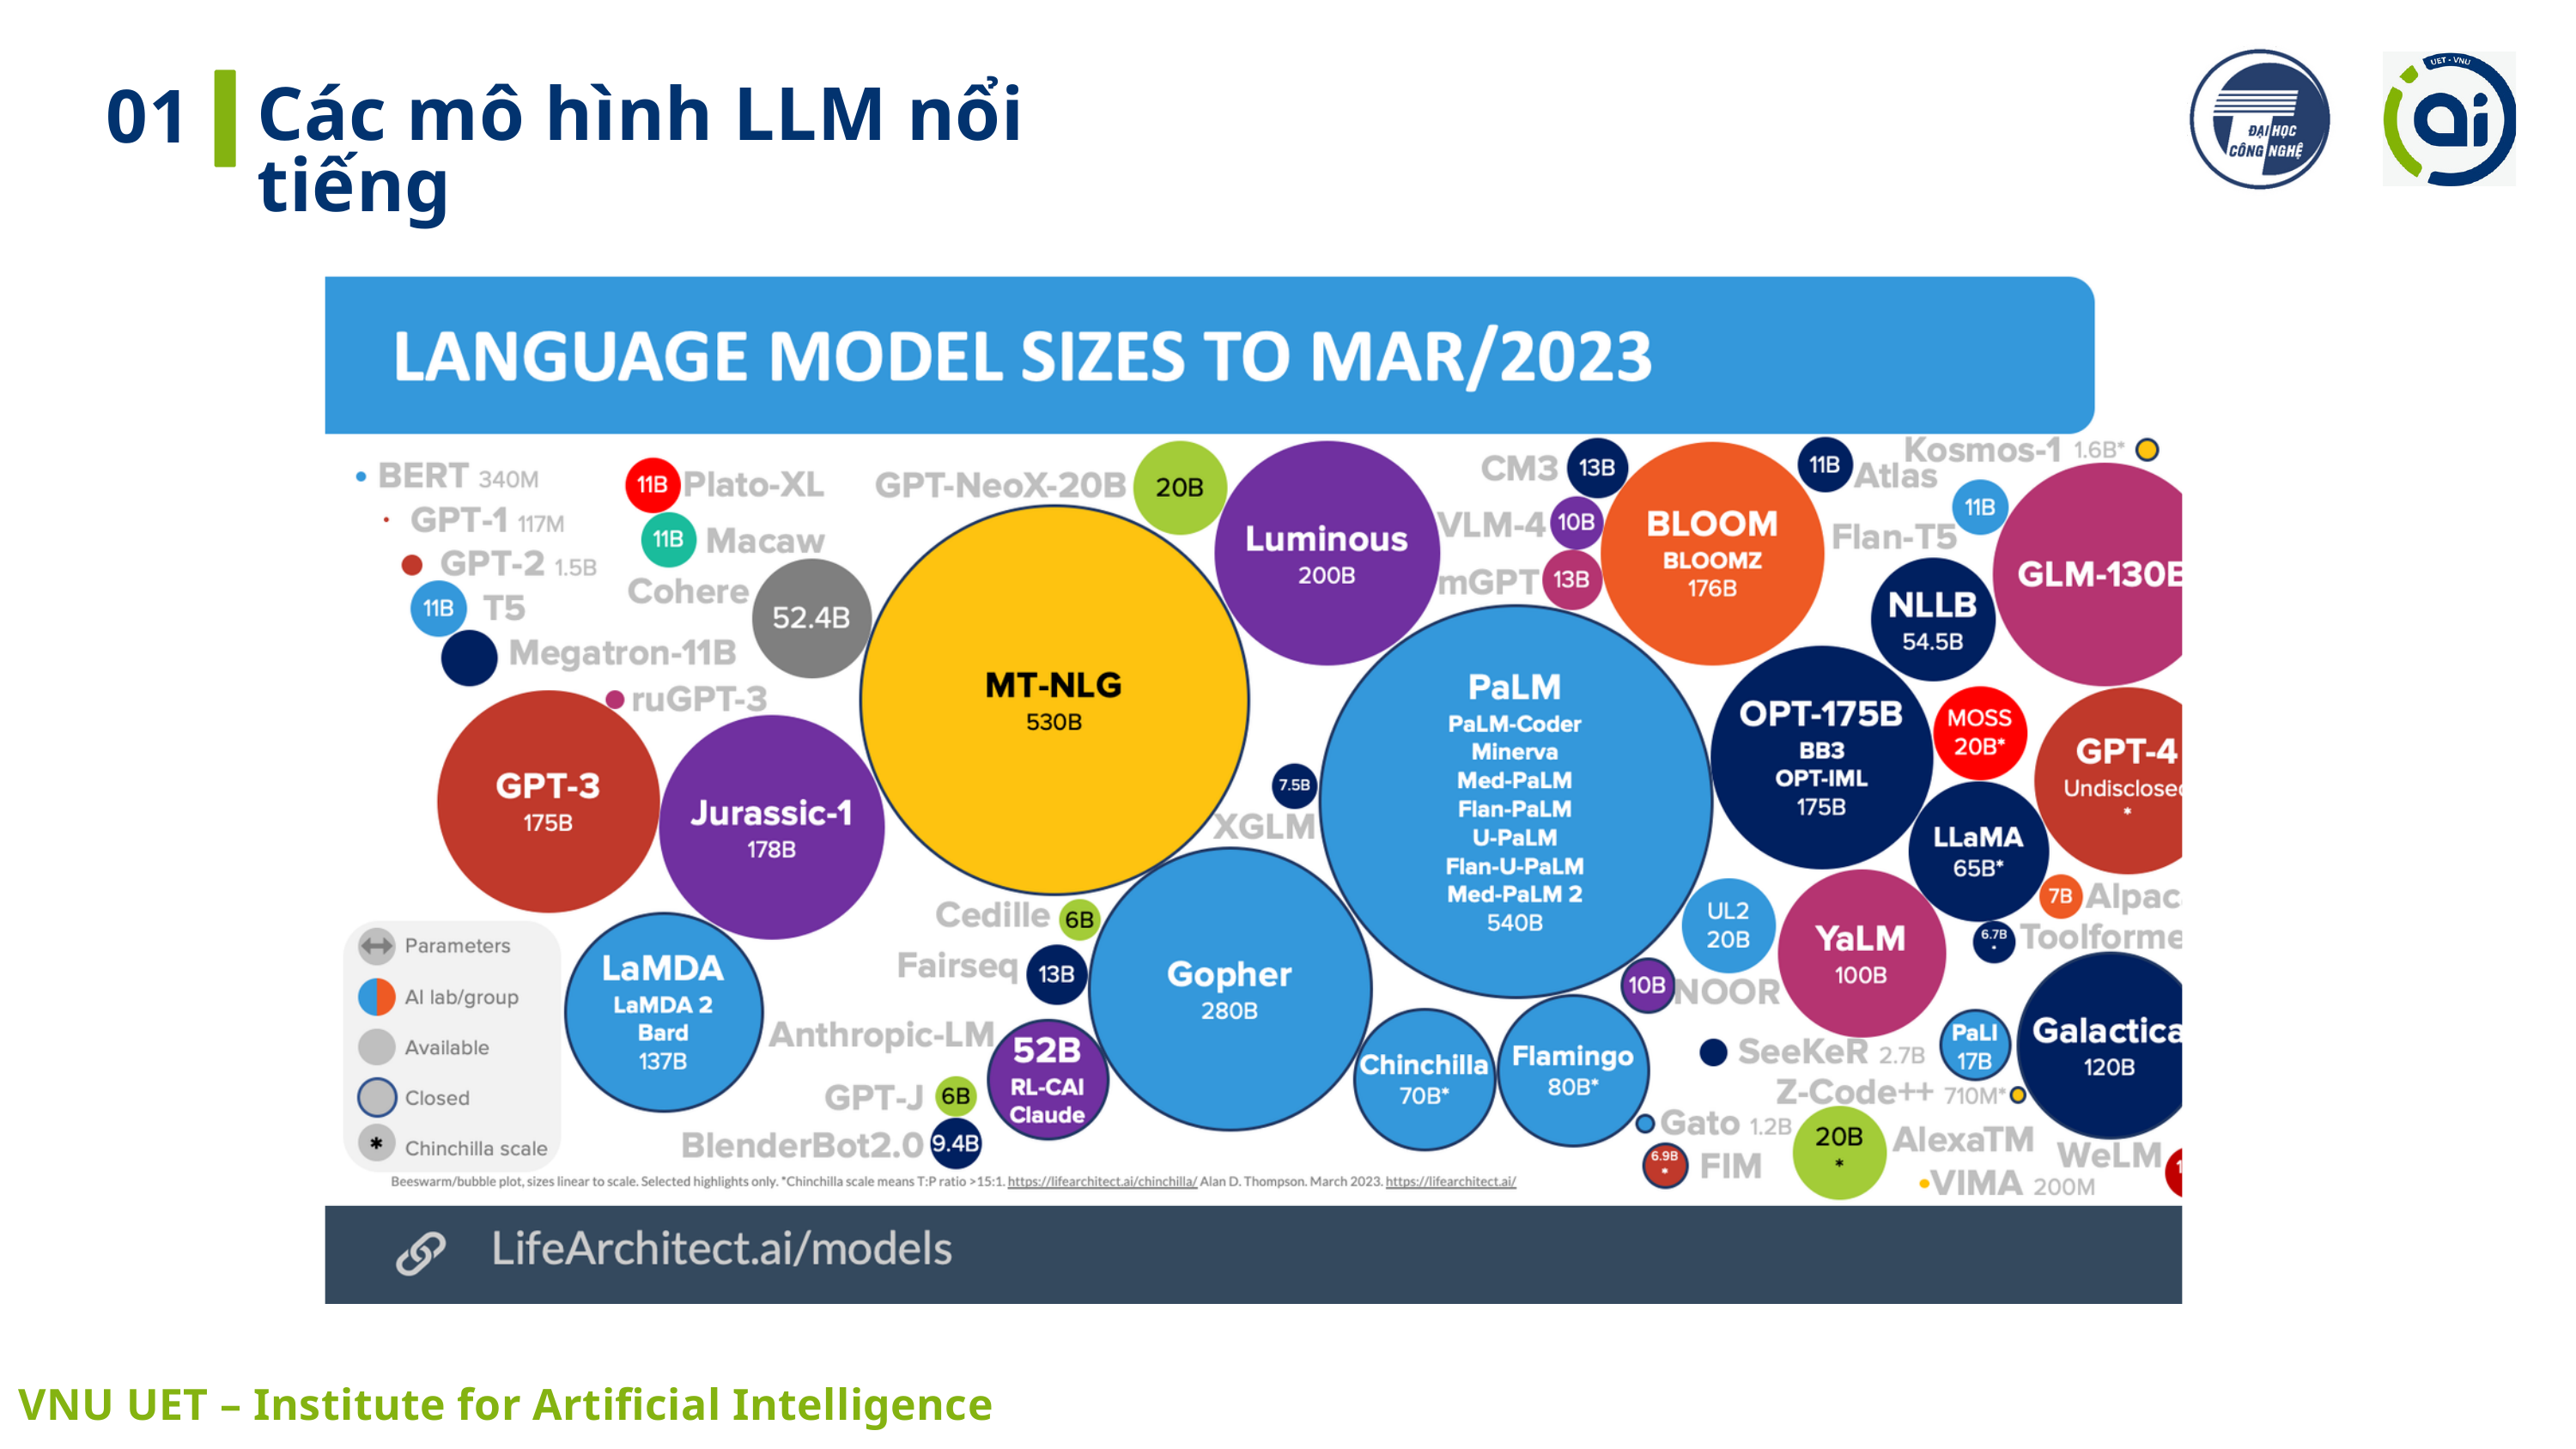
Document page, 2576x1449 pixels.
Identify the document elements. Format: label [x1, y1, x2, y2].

text_box [2182, 40, 2517, 197]
text_box [0, 1371, 2576, 1449]
text_box [150, 1147, 1549, 1300]
text_box [103, 3, 1134, 168]
text_box [325, 235, 2183, 1304]
